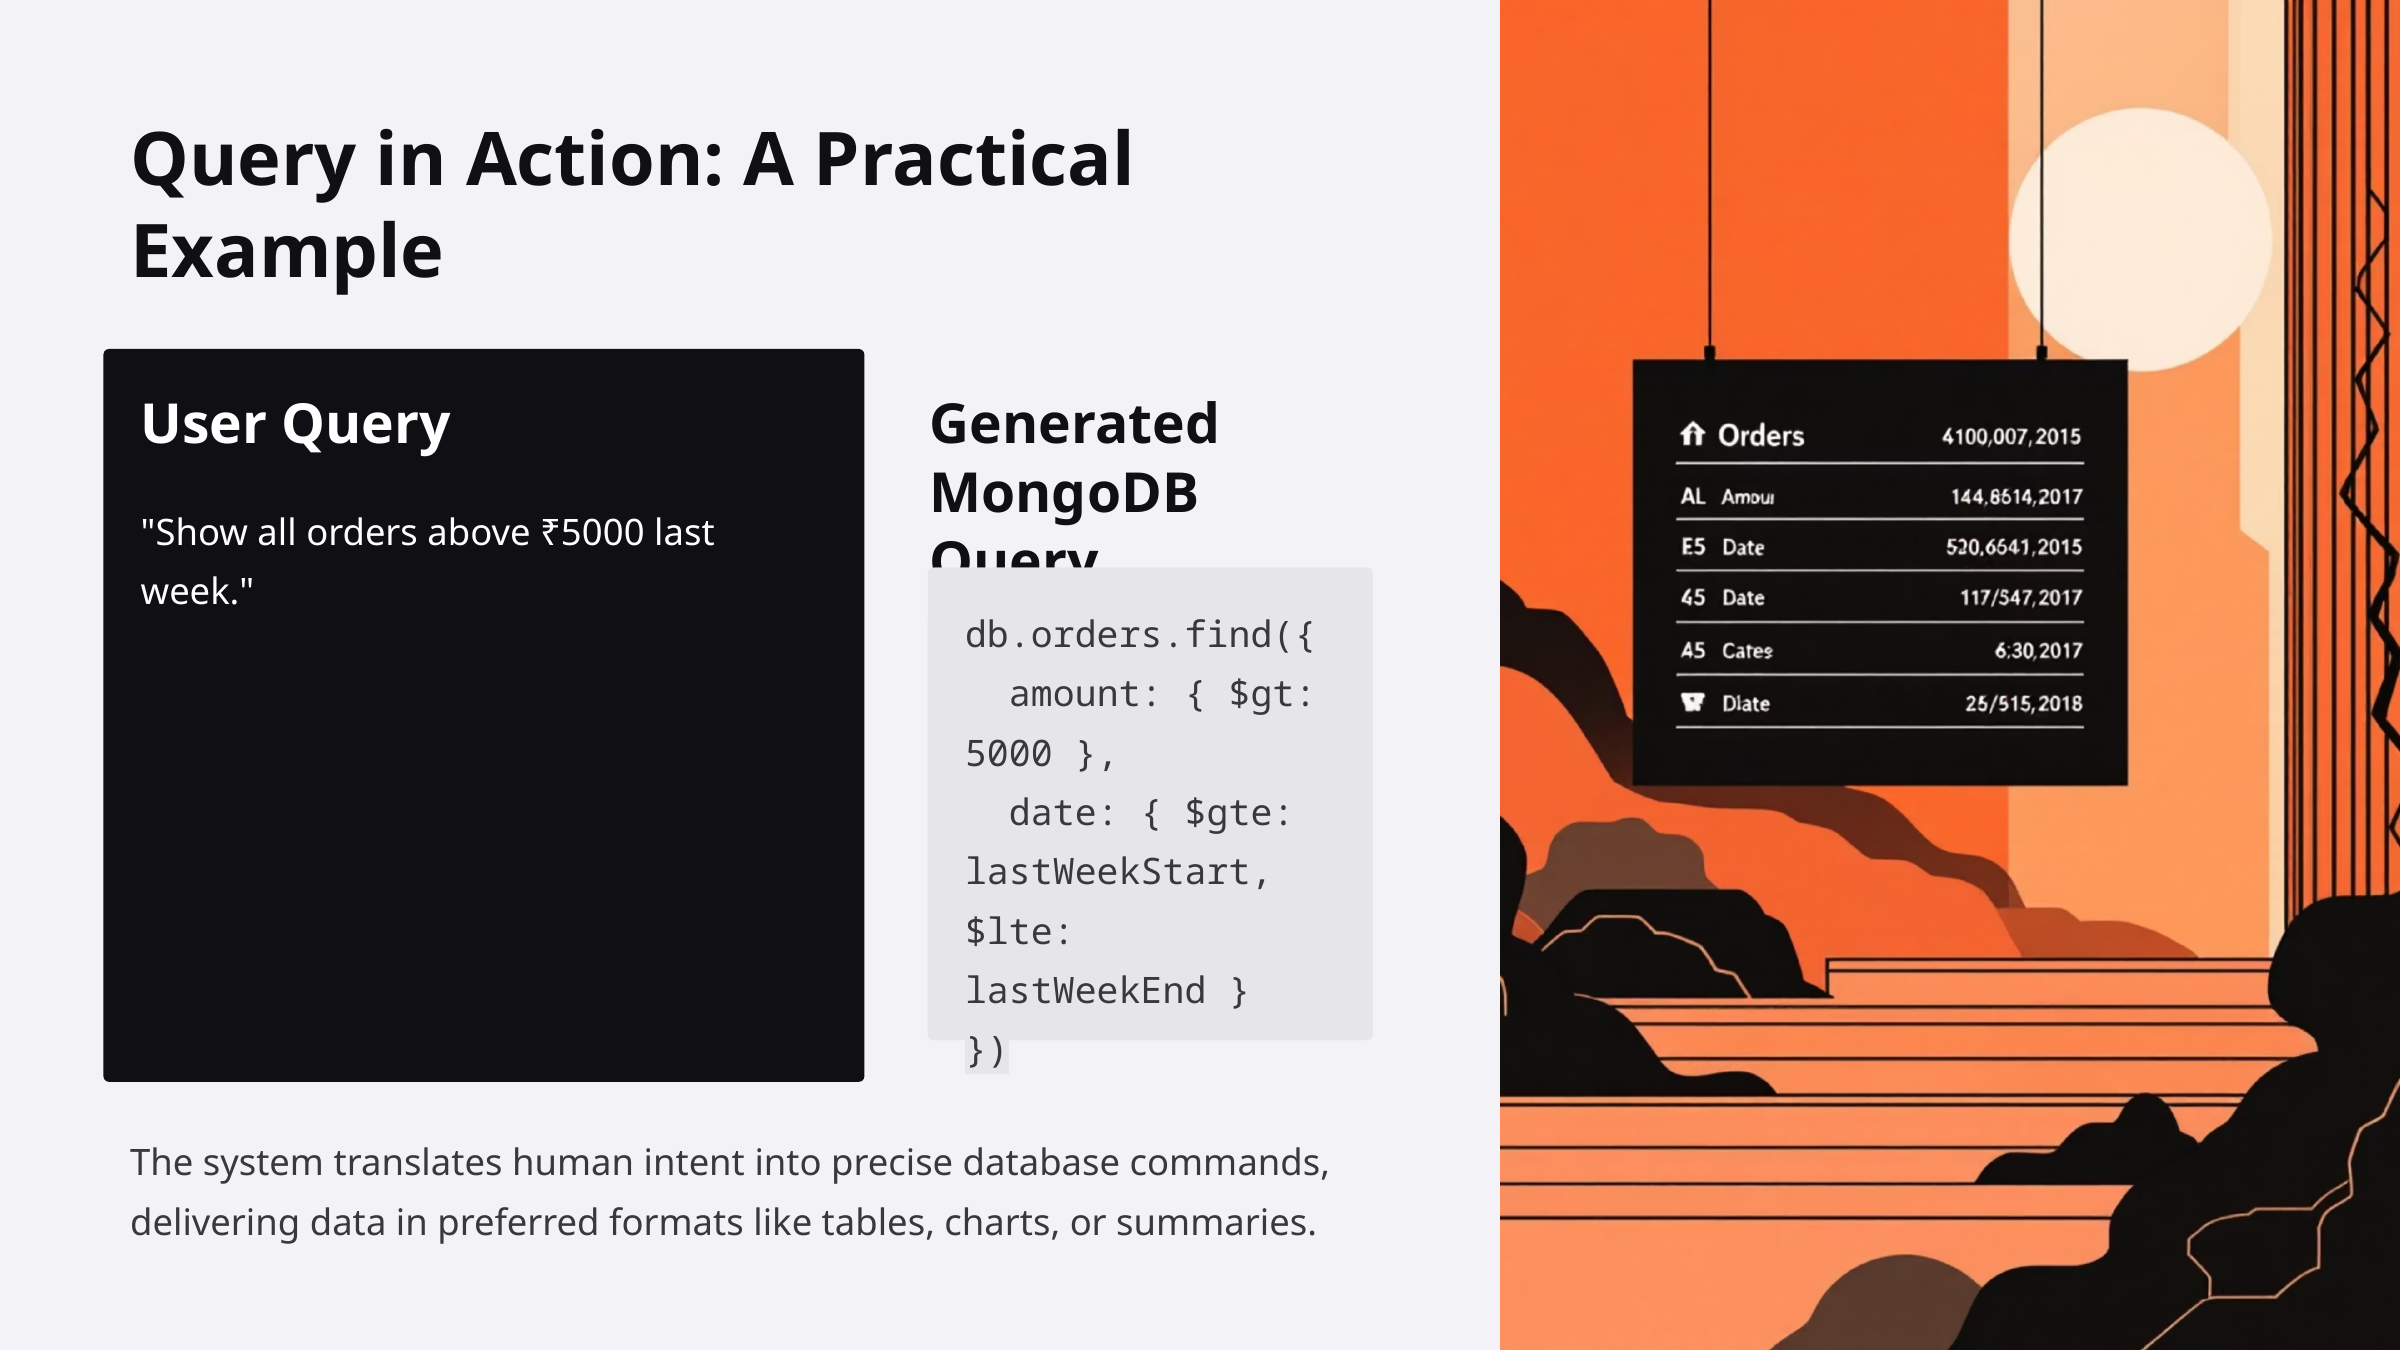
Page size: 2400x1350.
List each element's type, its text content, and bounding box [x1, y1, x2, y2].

text_box db.orders.find({ amount: { $gt: 5000 }, date: { $gte: lastWeekStart, $lte: lastWeekEnd } }) [964, 595, 1336, 1013]
text_box [103, 348, 865, 1082]
picture [1499, 0, 2400, 1350]
text_box User Query [140, 386, 699, 456]
text_box Query in Action: A Practical Example [130, 107, 1370, 294]
text_box [927, 567, 1373, 1041]
text_box The system translates human intent into precise database commands, delivering data in preferred formats like tables, charts, or summaries. [130, 1123, 1370, 1243]
text_box Generated MongoDB Query [929, 386, 1371, 526]
text_box "Show all orders above ₹5000 last week." [140, 493, 828, 613]
